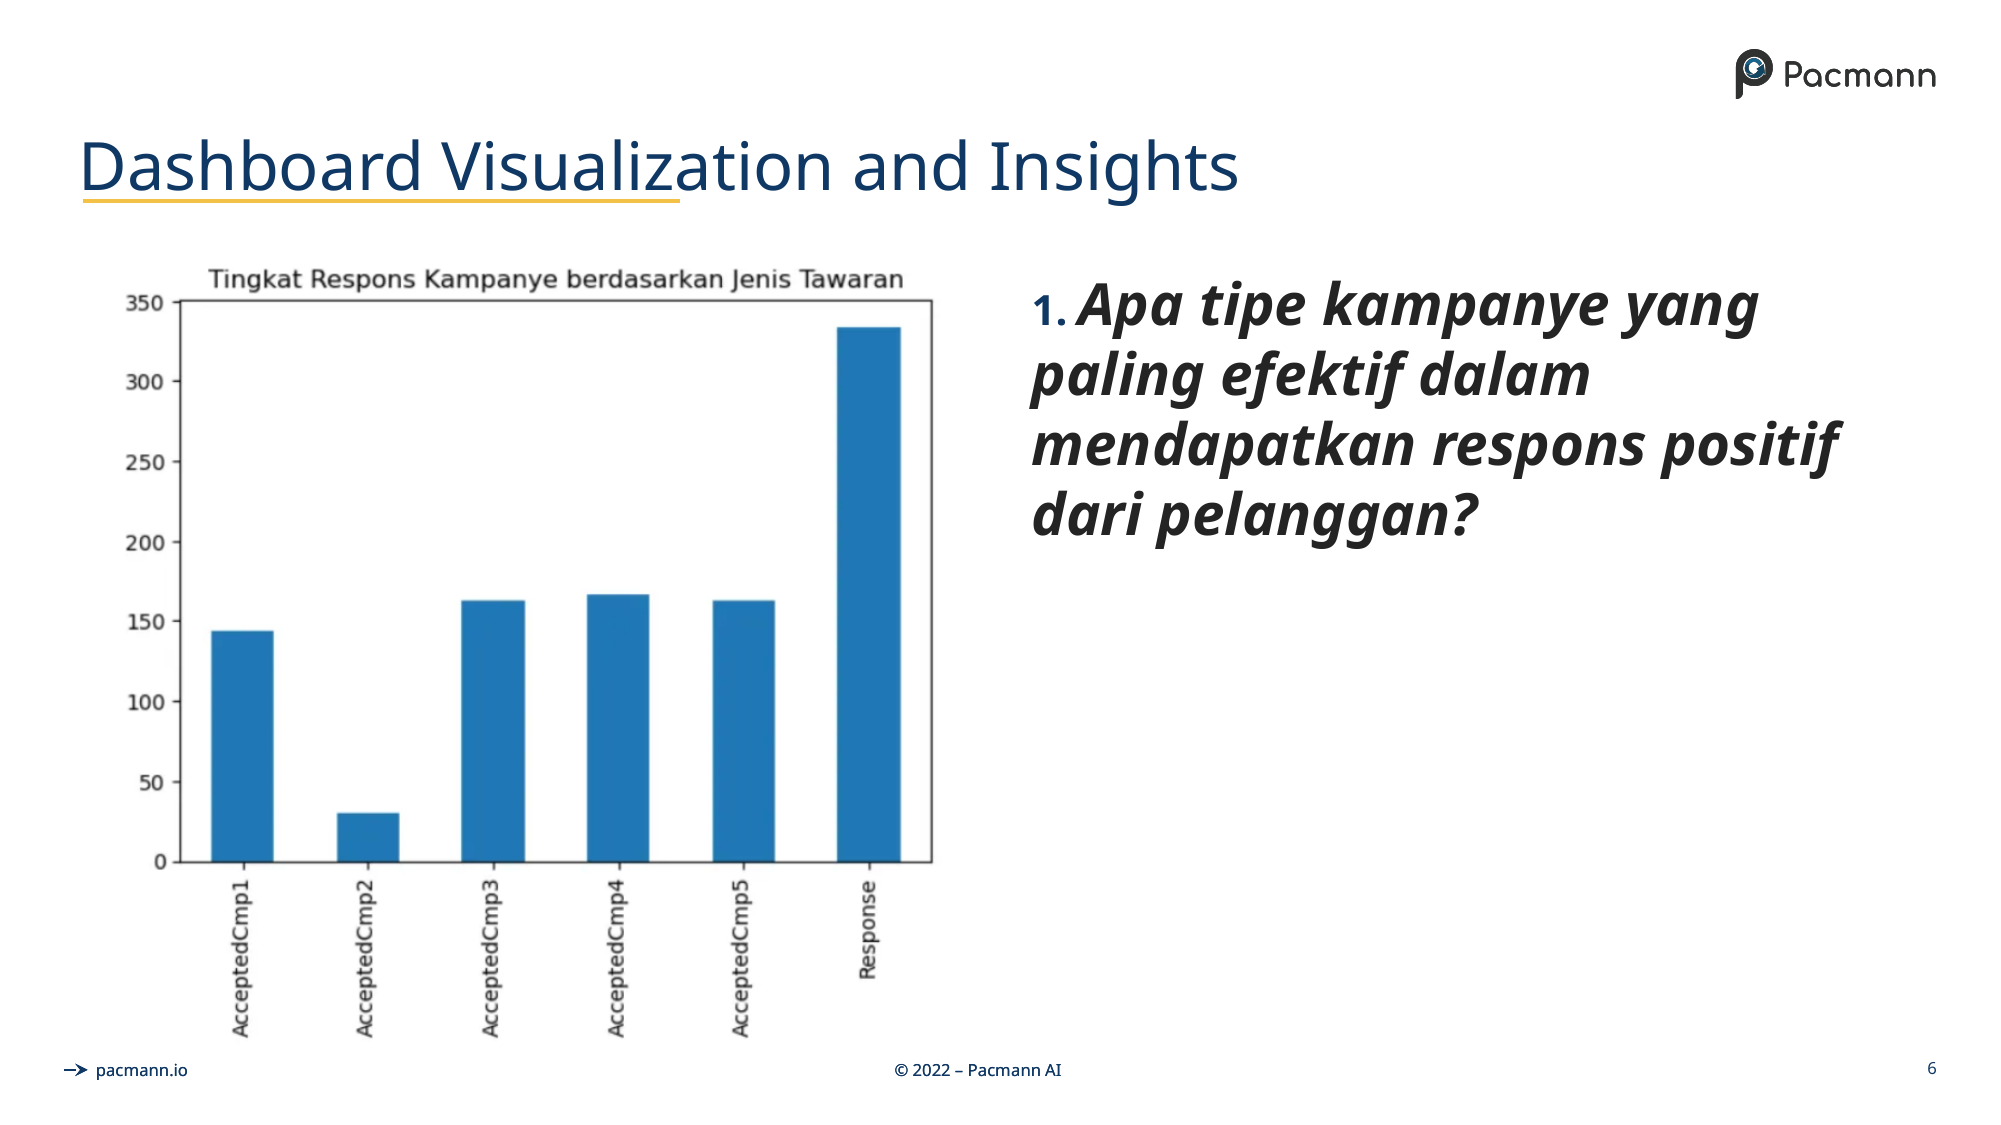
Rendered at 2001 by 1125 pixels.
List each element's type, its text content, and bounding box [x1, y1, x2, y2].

title Dashboard Visualization and Insights [63, 59, 1935, 278]
picture [91, 247, 974, 1046]
text_box 1. Apa tipe kampanye yang paling efektif dalam mendapatkan respons positif dari pelanggan? [999, 259, 1934, 605]
picture [1707, 36, 1966, 112]
